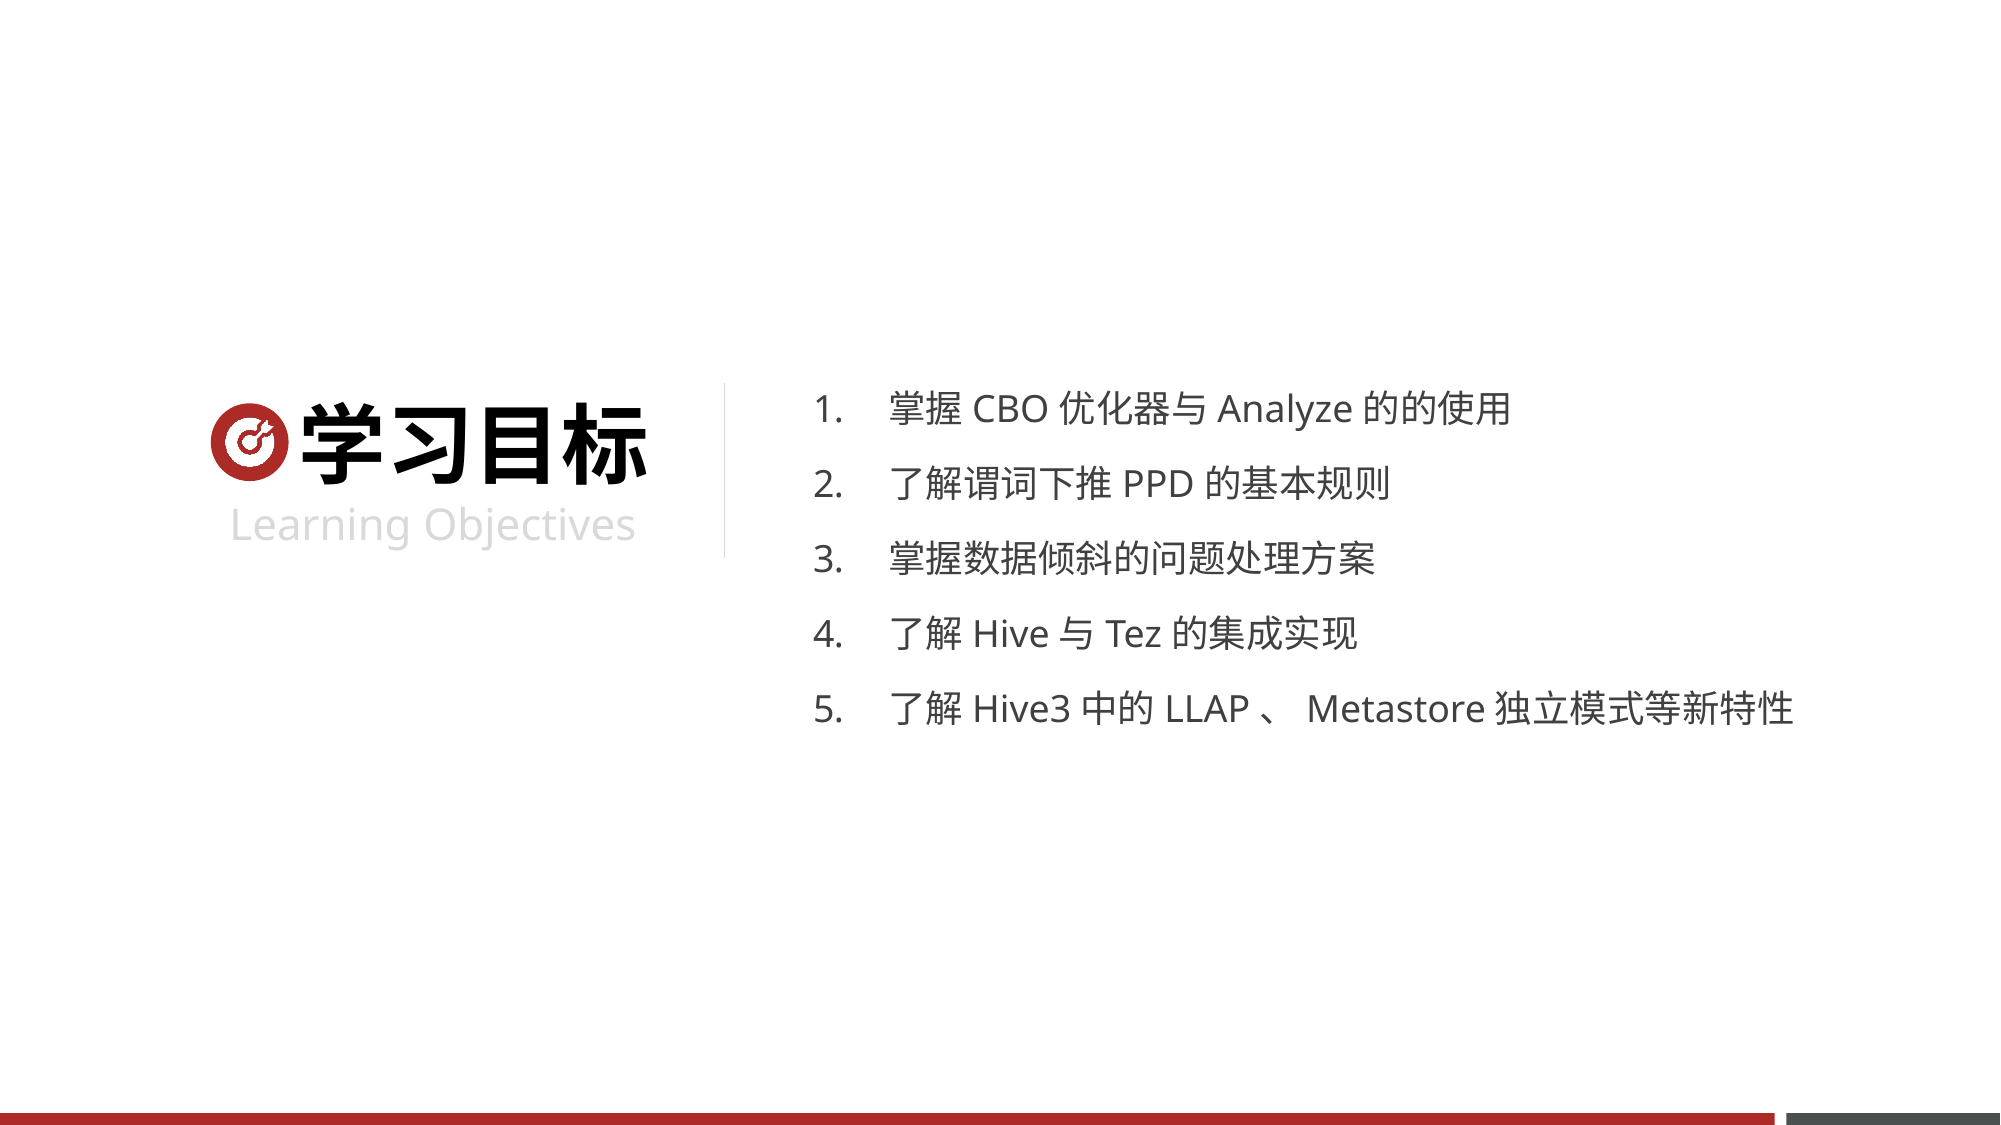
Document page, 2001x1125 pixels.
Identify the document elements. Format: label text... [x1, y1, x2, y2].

picture [216, 408, 283, 476]
list 掌握CBO优化器与Analyze的的使用 了解谓词下推PPD的基本规则 掌握数据倾斜的问题处理方案 了解Hive与Tez的集成实现 了解Hive3中的LLAP、Metastore独立模式等新特性 [798, 147, 1832, 945]
